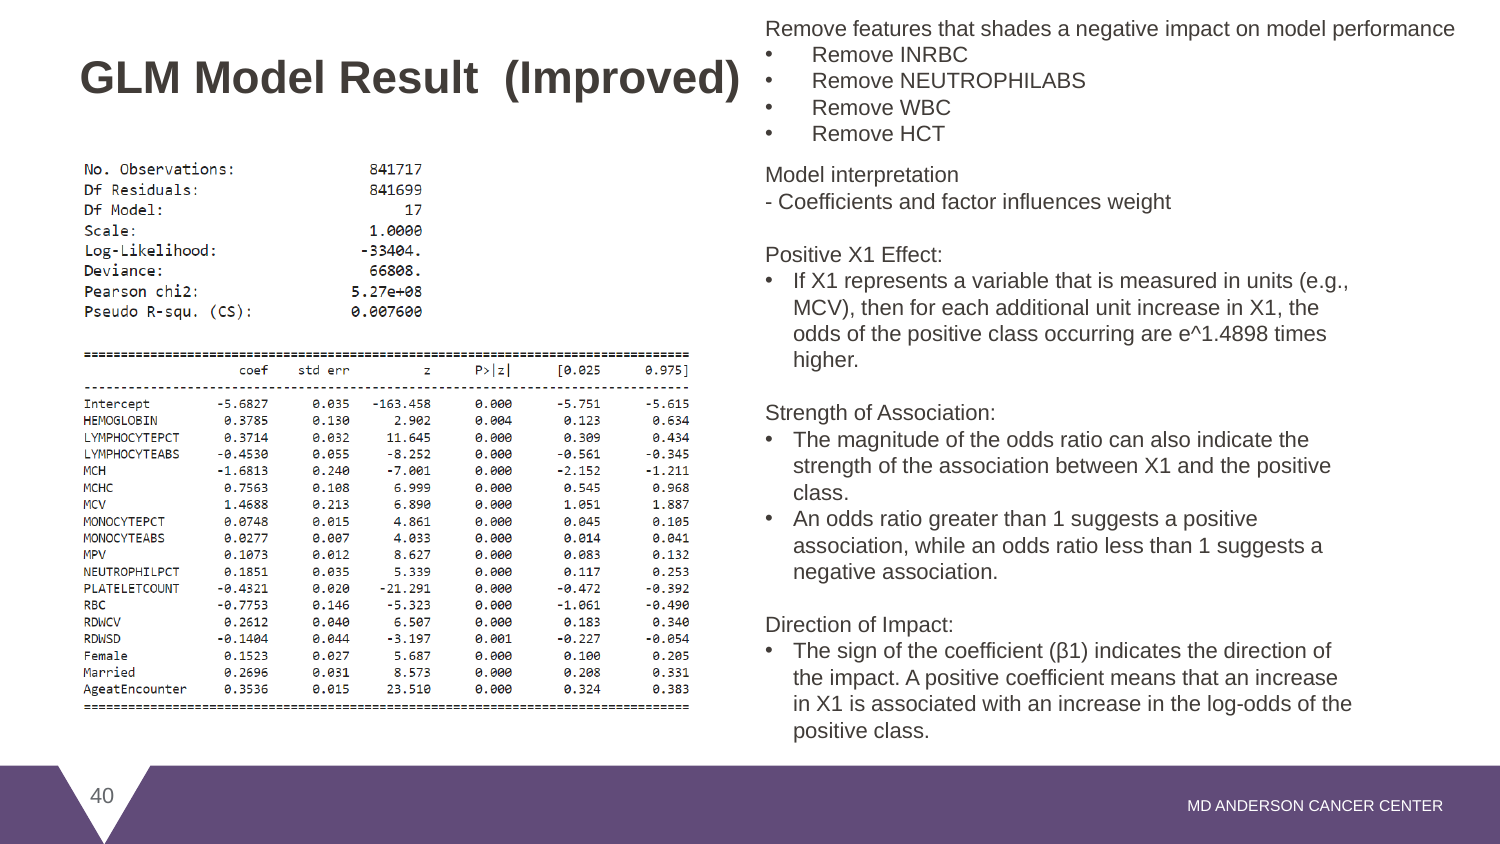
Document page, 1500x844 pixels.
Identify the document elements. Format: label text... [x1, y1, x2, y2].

slide_number 40 [65, 781, 115, 808]
picture [79, 155, 430, 328]
text_box Remove features that shades a negative impact on model performance Remove INRBC Remove NEUTROPHILABS Remove WBC Remove HCT [750, 6, 1482, 154]
picture [79, 345, 694, 714]
title GLM Model Result (Improved) [79, 47, 750, 154]
text_box Model interpretation - Coefficients and factor influences weight Positive X1 Effect: If X1 represents a variable that is measured in units (e.g., MCV), then for each additional unit increase in X1​, the odds of the positive class occurring are e^1.4898 times higher. Strength of Association: The magnitude of the odds ratio can also indicate the strength of the association between X1 and the positive class. An odds ratio greater than 1 suggests a positive association, while an odds ratio less than 1 suggests a negative association. Direction of Impact: The sign of the coefficient (β1) indicates the direction of the impact. A positive coefficient means that an increase in X1 is associated with an increase in the log-odds of the positive class. [750, 153, 1374, 751]
